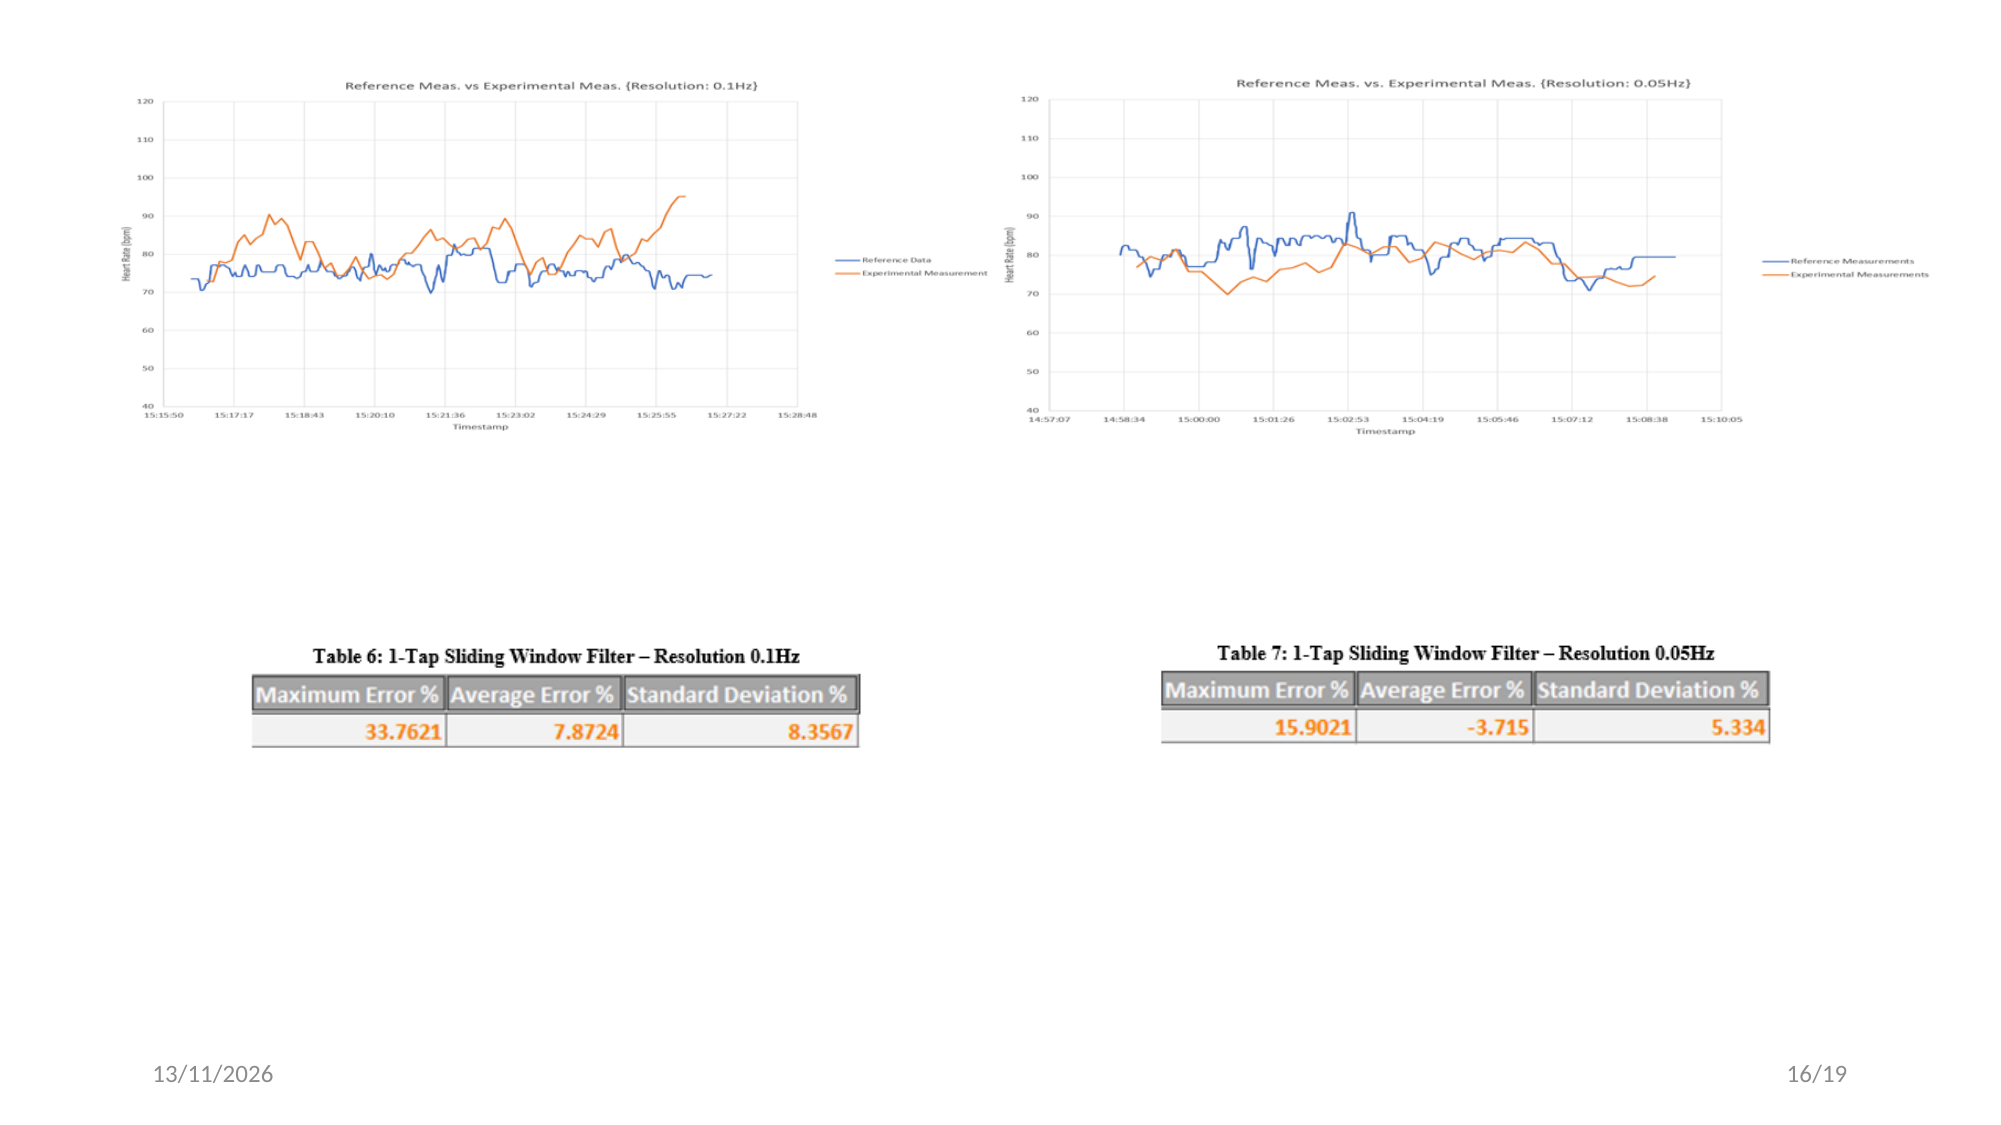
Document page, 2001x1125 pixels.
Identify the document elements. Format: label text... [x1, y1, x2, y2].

slide_number 16/19 [1412, 1042, 1863, 1103]
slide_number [137, 1042, 588, 1103]
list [112, 70, 999, 440]
picture [999, 70, 1941, 440]
picture [1149, 634, 1791, 764]
picture [246, 634, 867, 759]
